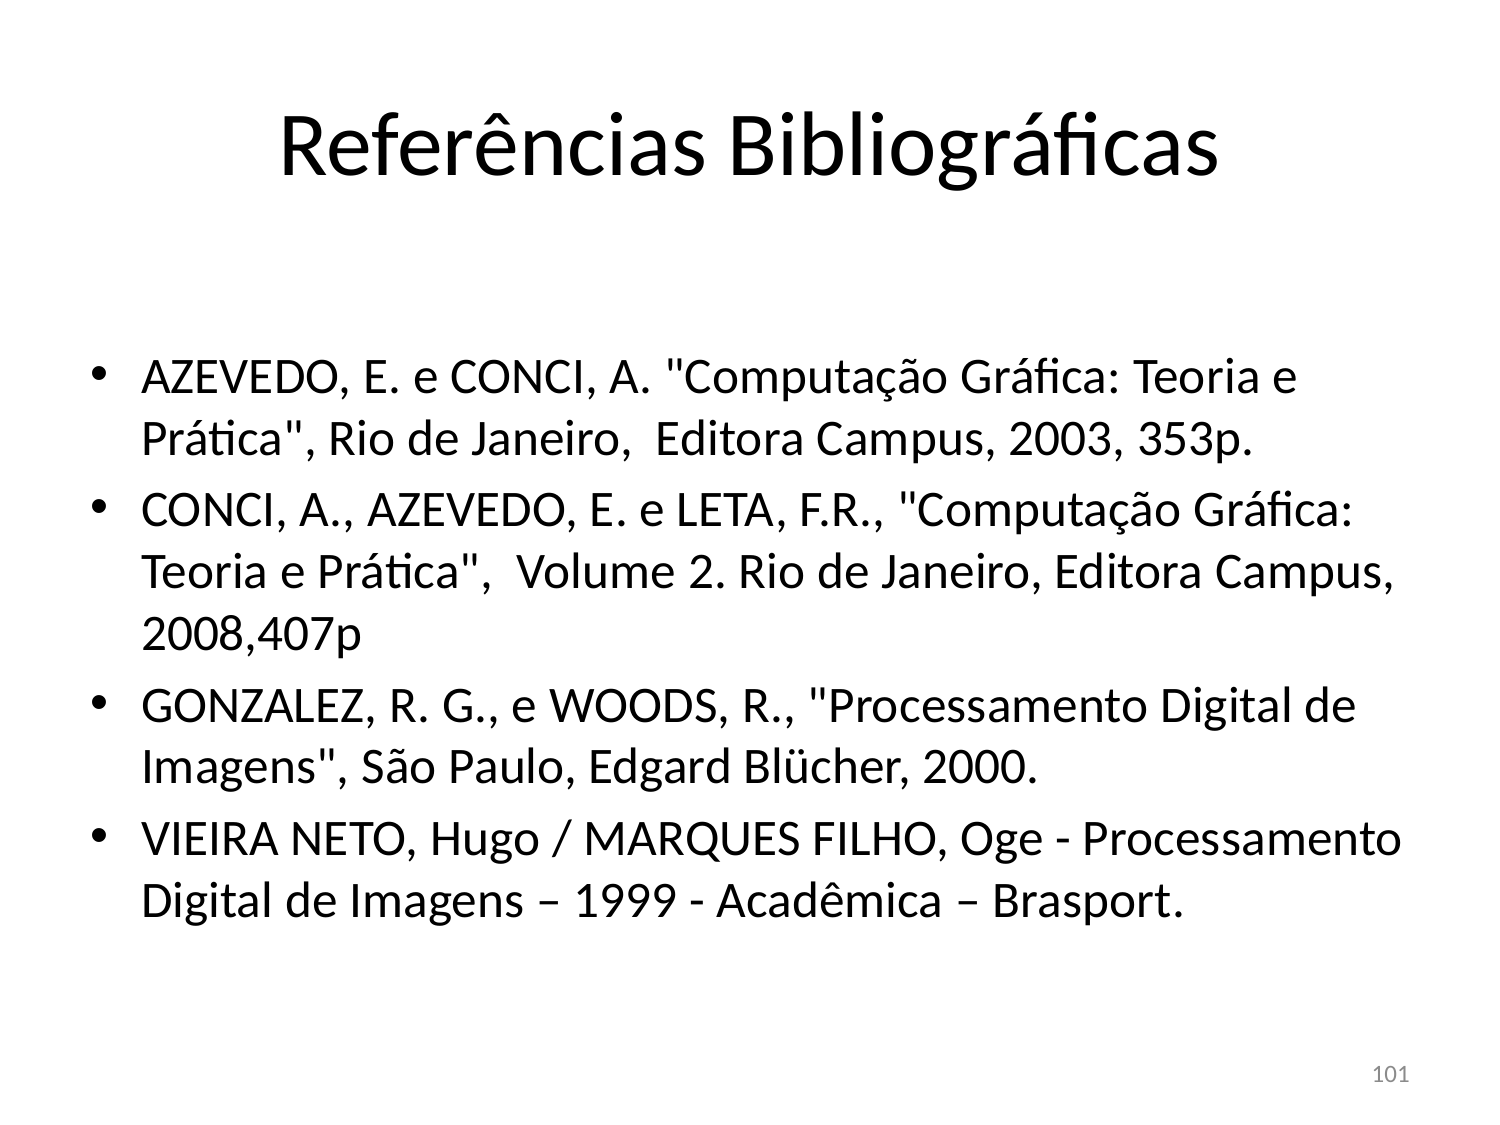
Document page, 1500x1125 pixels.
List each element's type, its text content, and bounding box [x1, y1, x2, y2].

title Referências Bibliográficas [75, 45, 1425, 233]
list AZEVEDO, E. e CONCI, A. "Computação Gráfica: Teoria e Prática", Rio de Janeiro, Editora Campus, 2003, 353p. CONCI, A., AZEVEDO, E. e LETA, F.R., "Computação Gráfica: Teoria e Prática", Volume 2. Rio de Janeiro, Editora Campus, 2008,407p GONZALEZ, R. G., e WOODS, R., "Processamento Digital de Imagens", São Paulo, Edgard Blücher, 2000. VIEIRA NETO, Hugo / MARQUES FILHO, Oge - Processamento Digital de Imagens – 1999 - Acadêmica – Brasport. [75, 262, 1425, 1005]
slide_number 101 [1074, 1042, 1425, 1103]
